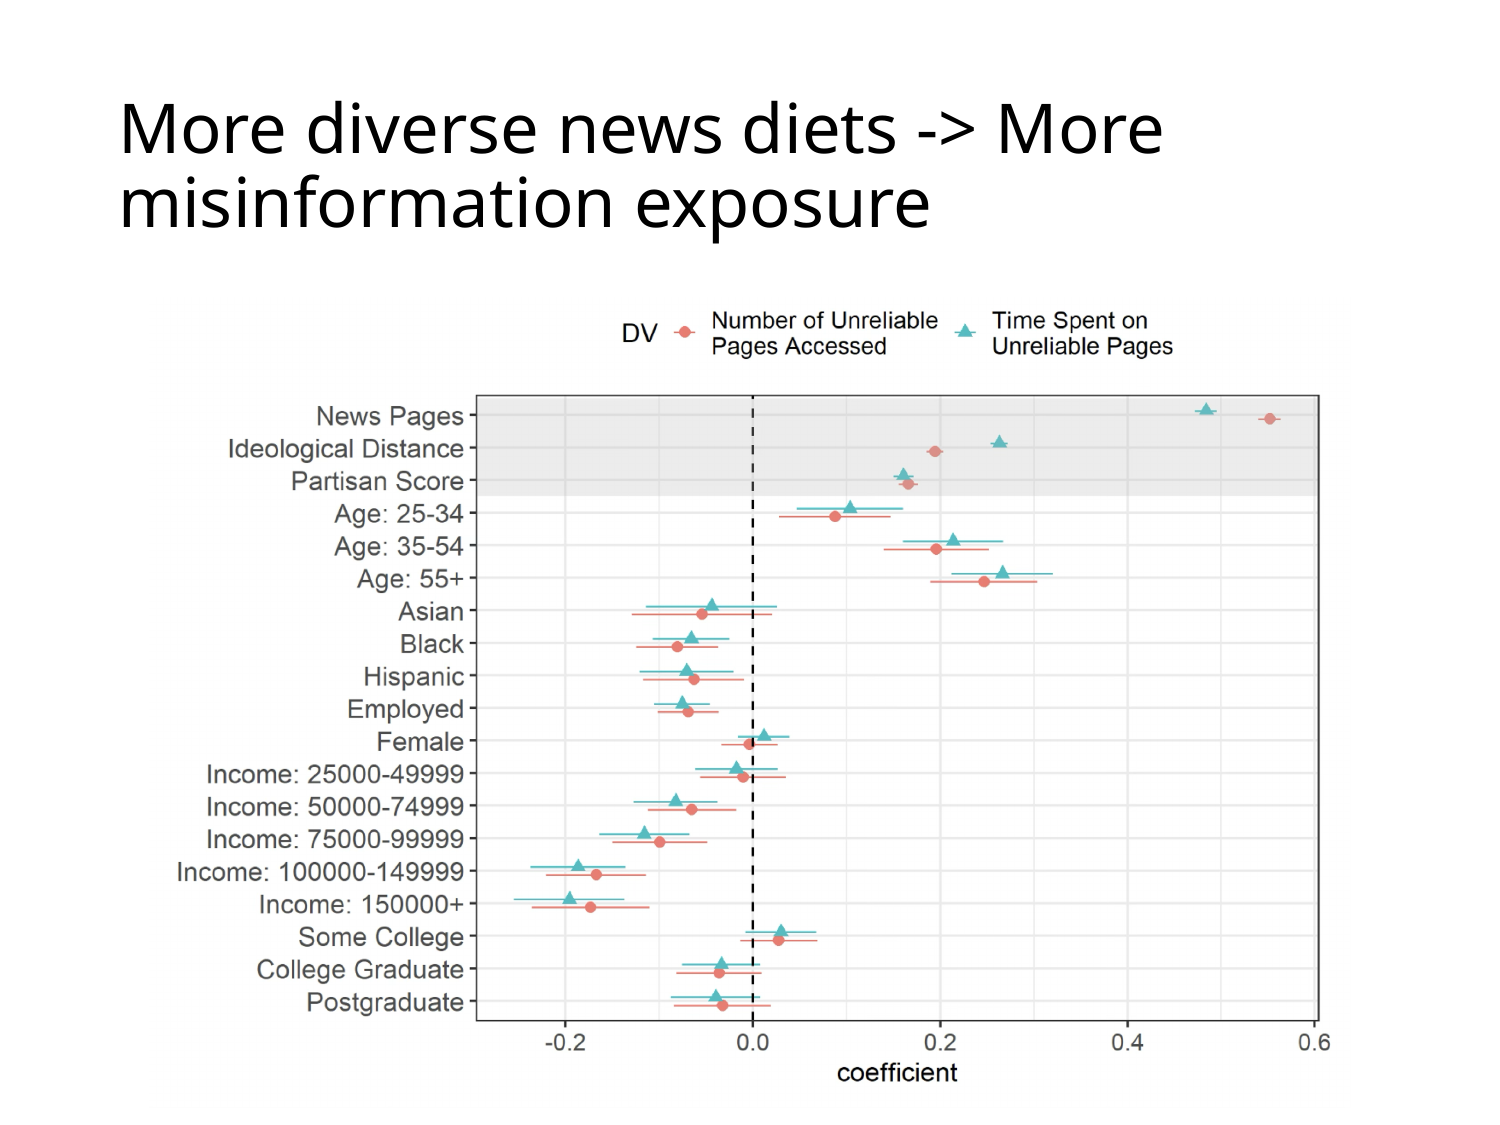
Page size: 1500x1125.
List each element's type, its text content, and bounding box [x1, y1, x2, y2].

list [148, 297, 1352, 1109]
title More diverse news diets -> More misinformation exposure [103, 59, 1397, 278]
